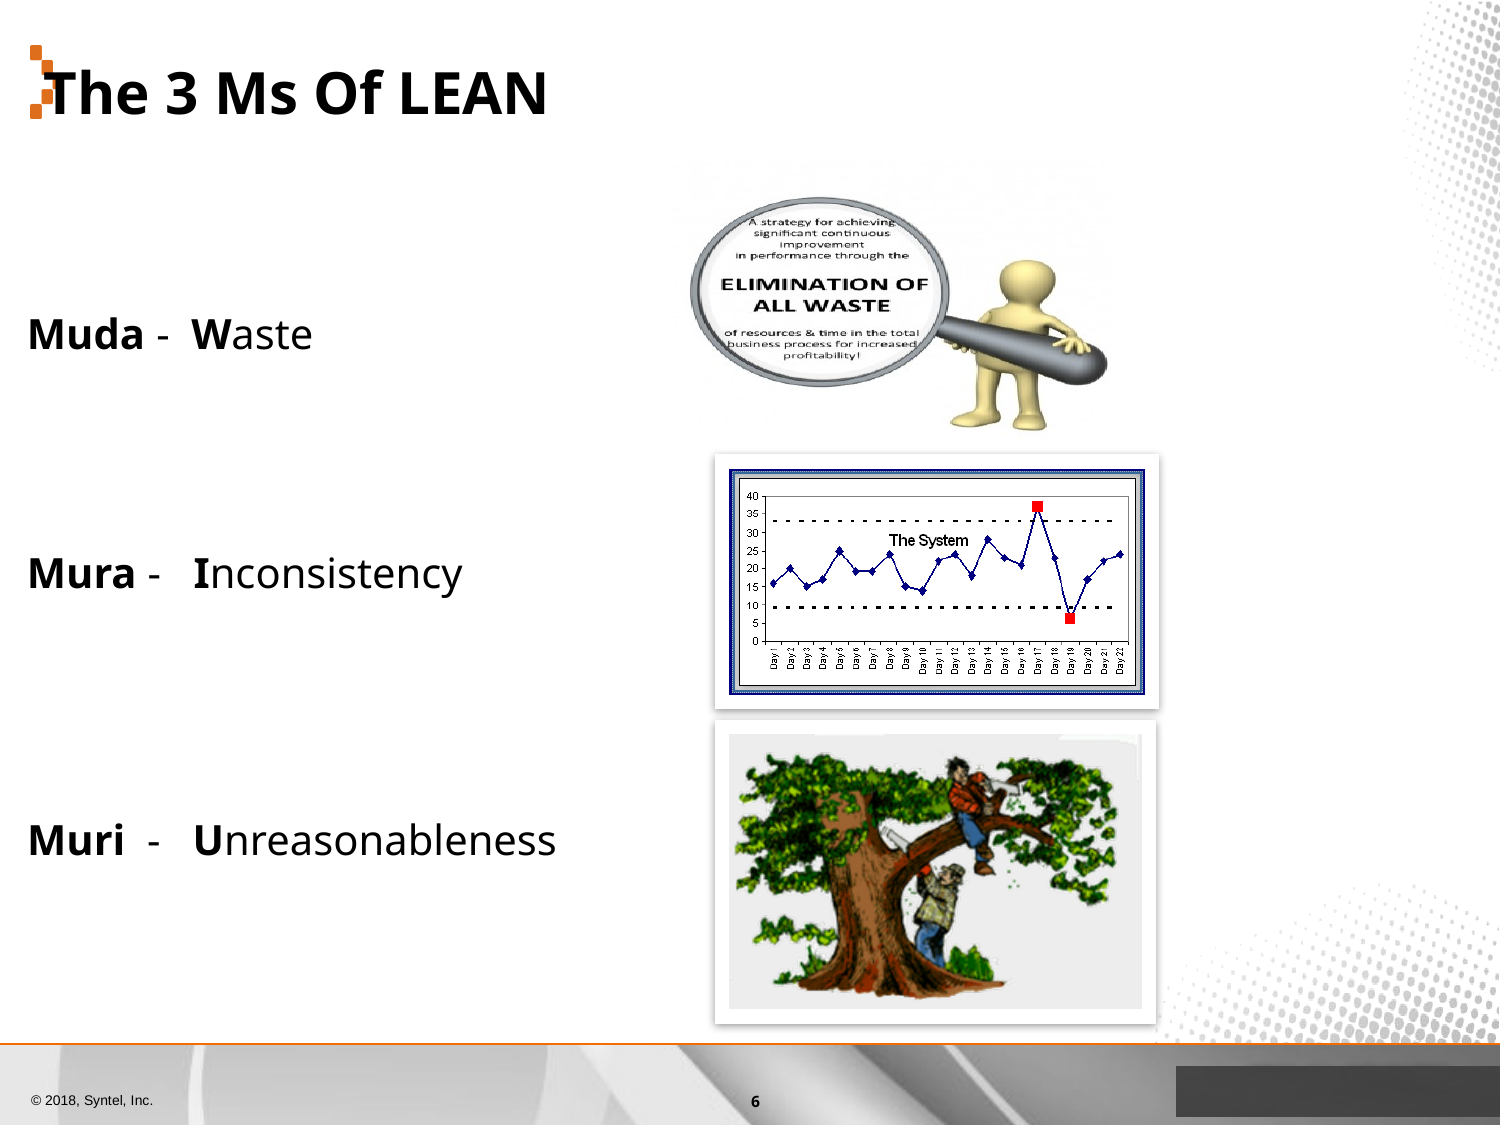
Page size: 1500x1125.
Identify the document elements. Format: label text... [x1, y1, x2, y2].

picture [1176, 1066, 1500, 1117]
text_box Muri - Unreasonableness [12, 806, 672, 872]
text_box Muda - Waste [12, 299, 550, 365]
picture [671, 160, 1111, 439]
picture [728, 733, 1142, 1010]
text_box The 3 Ms Of LEAN [29, 41, 1292, 142]
picture [728, 468, 1145, 695]
text_box [629, 383, 870, 571]
text_box Mura - Inconsistency [12, 539, 550, 605]
